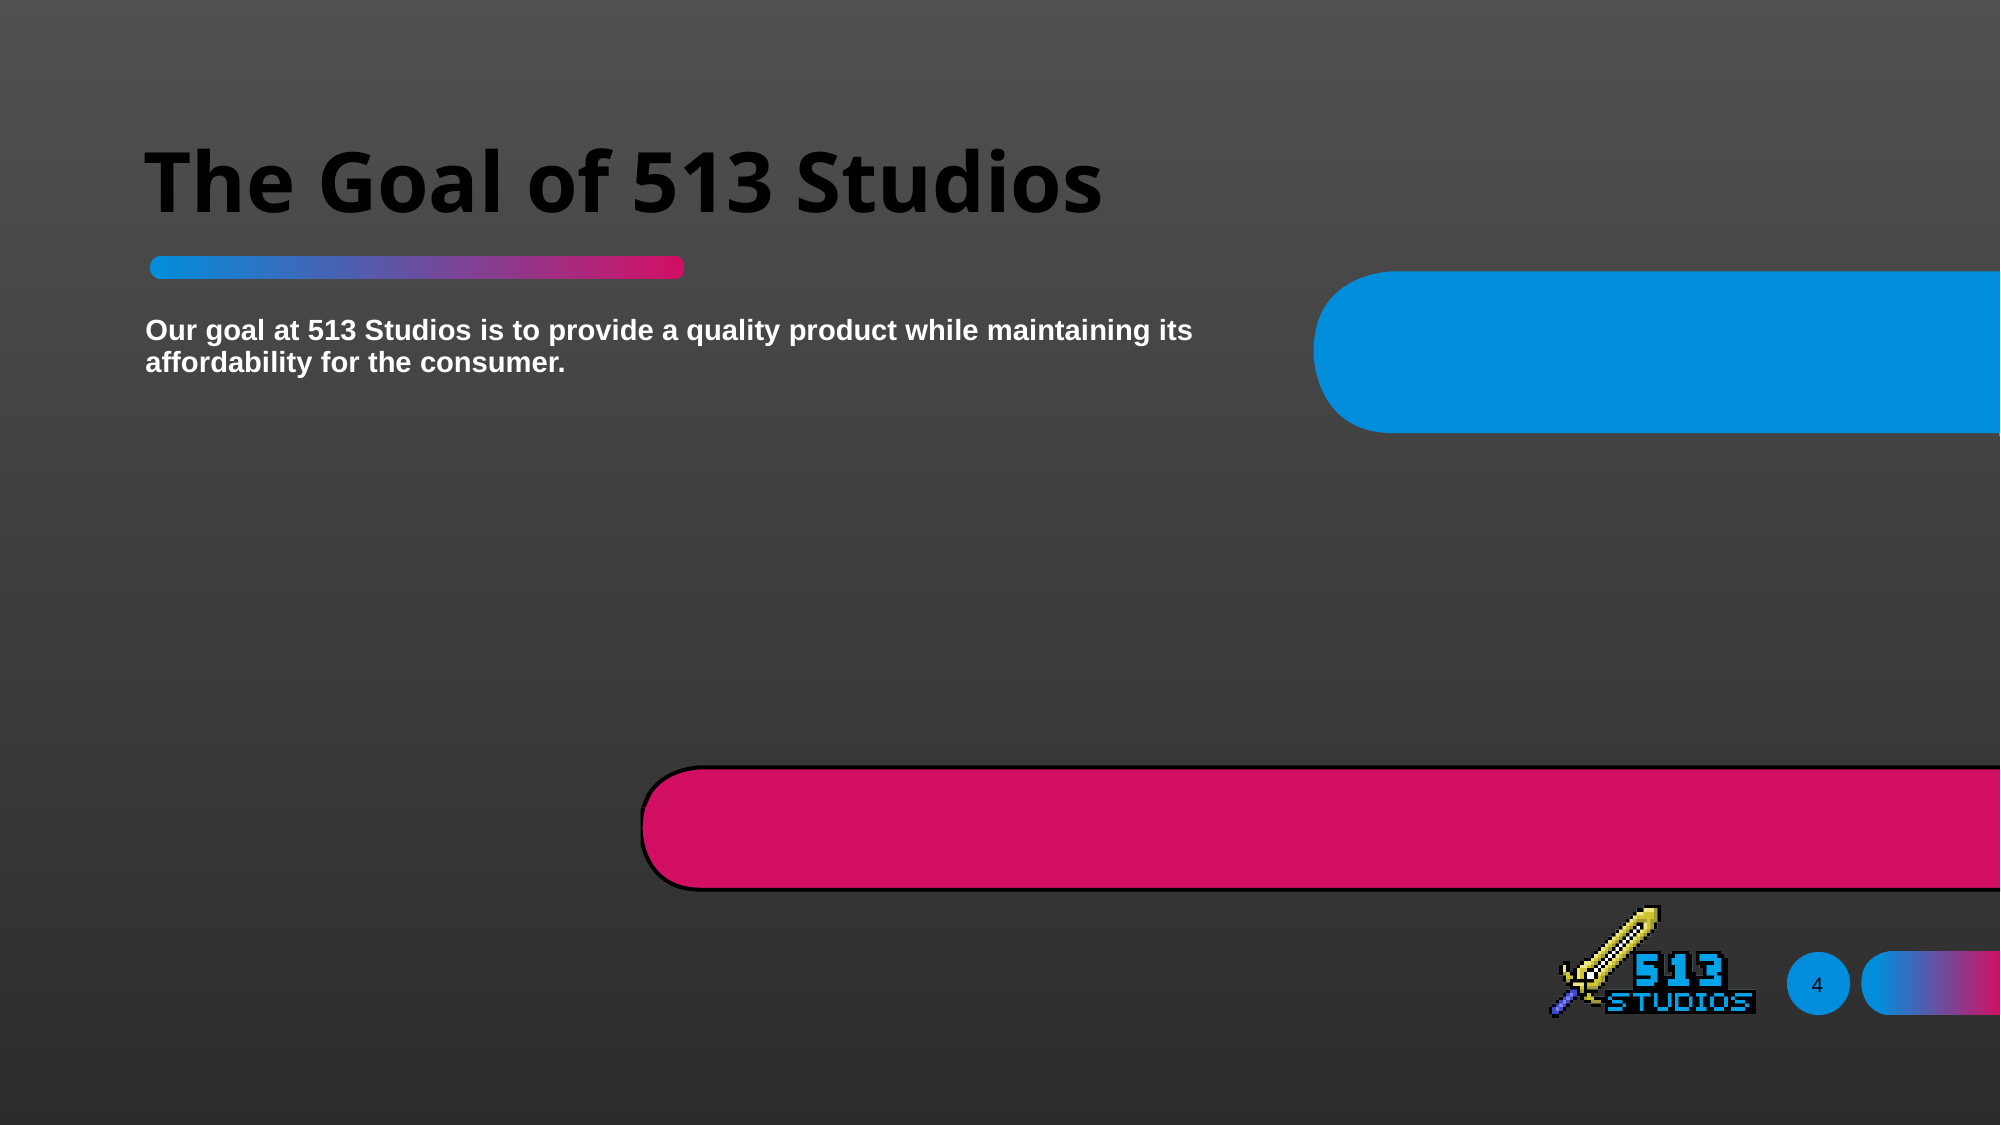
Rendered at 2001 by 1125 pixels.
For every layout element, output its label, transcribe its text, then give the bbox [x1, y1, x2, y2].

title The Goal of 513 Studios [128, 130, 1629, 238]
slide_number 4 [1773, 954, 1863, 1015]
picture [1542, 896, 1773, 1023]
subtitle Our goal at 513 Studios is to provide a quality product while maintaining its affordability for the consumer. [130, 307, 1254, 767]
